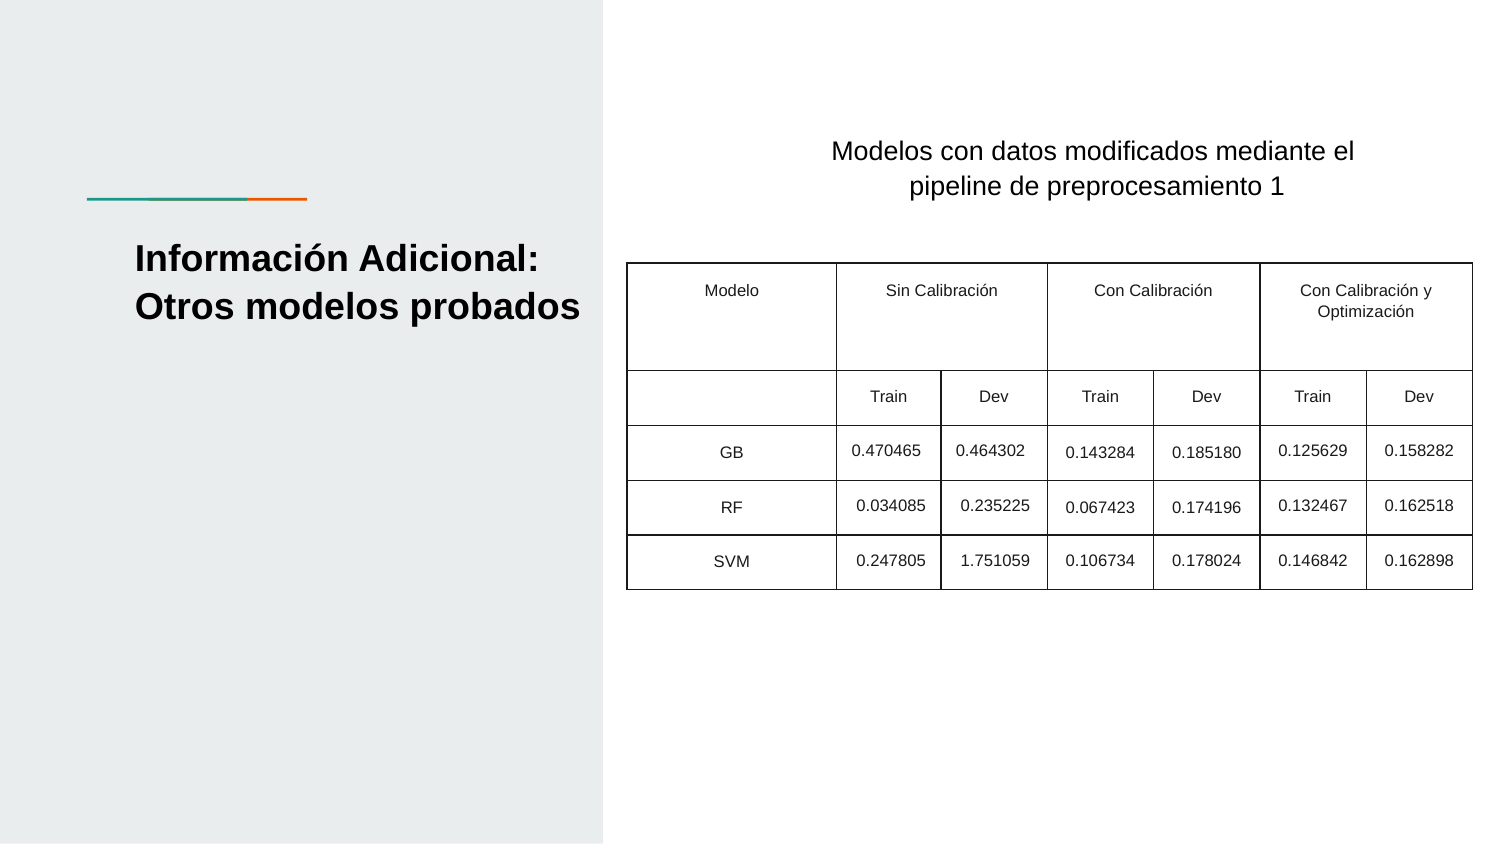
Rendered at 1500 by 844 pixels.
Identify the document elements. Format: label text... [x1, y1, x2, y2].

table_cell 0.146842 [1261, 536, 1366, 589]
title Información Adicional: Otros modelos probados [119, 216, 603, 494]
table_cell 0.132467 [1261, 481, 1366, 534]
table_cell Train [1261, 371, 1366, 425]
table_cell Dev [1154, 371, 1259, 425]
table_cell Train [837, 371, 940, 425]
table_cell 0.158282 [1367, 426, 1472, 480]
table_cell 0.106734 [1048, 536, 1153, 589]
table_header Con Calibración [1048, 264, 1259, 370]
table_cell 0.067423 [1048, 481, 1153, 534]
table_cell Train [1048, 371, 1153, 425]
table_header Con Calibración y Optimización [1261, 264, 1472, 370]
table_cell 0.470465 [837, 426, 940, 480]
table_cell 0.034085 [837, 481, 940, 534]
table_cell 0.235225 [942, 481, 1047, 534]
table_cell Dev [942, 371, 1047, 425]
table_cell RF [628, 481, 836, 534]
title Modelos con datos modificados mediante el pipeline de preprocesamiento 1 [602, 116, 1500, 217]
table_cell 0.178024 [1154, 536, 1259, 589]
table_cell 0.162518 [1367, 481, 1472, 534]
table_header Modelo [628, 264, 836, 370]
table_cell 0.247805 [837, 536, 940, 589]
table_cell Dev [1367, 371, 1472, 425]
table_cell 0.464302 [942, 426, 1047, 480]
table_cell 0.143284 [1048, 426, 1153, 480]
table_cell SVM [628, 536, 836, 589]
table_cell 1.751059 [942, 536, 1047, 589]
table_cell [628, 371, 836, 425]
table_cell 0.125629 [1261, 426, 1366, 480]
table_cell 0.185180 [1154, 426, 1259, 480]
table_cell 0.162898 [1367, 536, 1472, 589]
table_header Sin Calibración [837, 264, 1047, 370]
table_cell GB [628, 426, 836, 480]
table_cell 0.174196 [1154, 481, 1259, 534]
